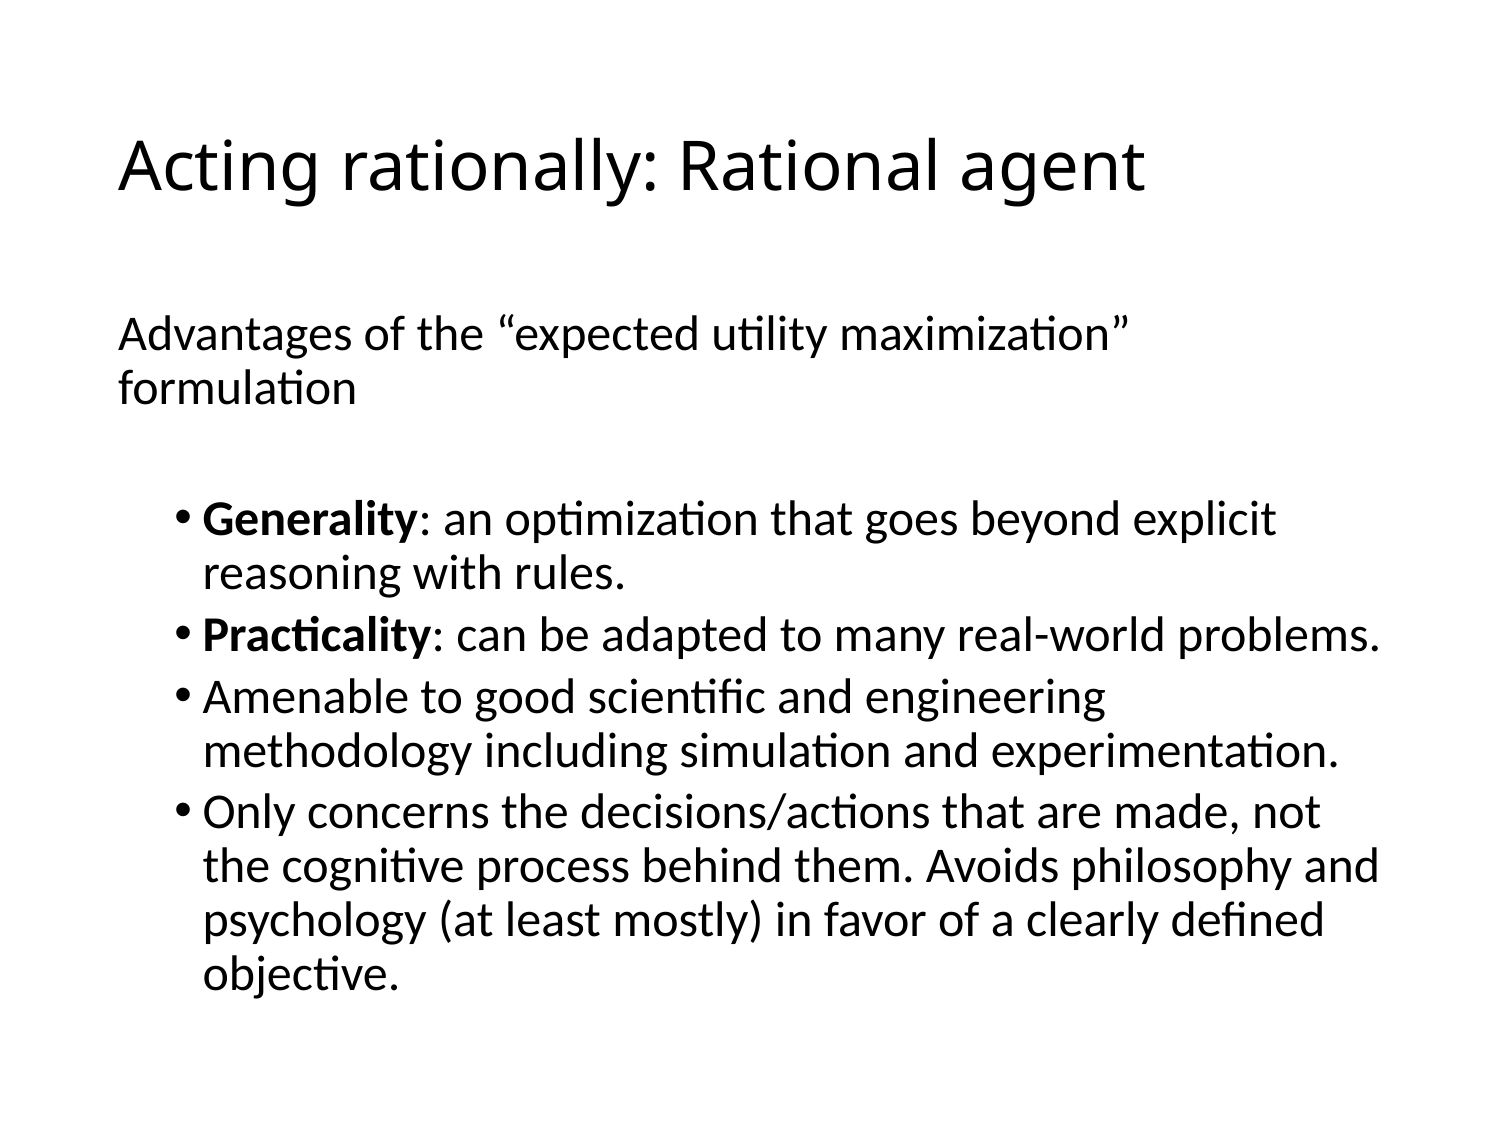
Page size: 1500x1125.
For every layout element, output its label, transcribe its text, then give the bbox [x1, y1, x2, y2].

title Acting rationally: Rational agent [103, 59, 1397, 278]
list Advantages of the “expected utility maximization” formulation Generality: an optimization that goes beyond explicit reasoning with rules. Practicality: can be adapted to many real-world problems. Amenable to good scientific and engineering methodology including simulation and experimentation. Only concerns the decisions/actions that are made, not the cognitive process behind them. Avoids philosophy and psychology (at least mostly) in favor of a clearly defined objective. [103, 299, 1397, 1014]
